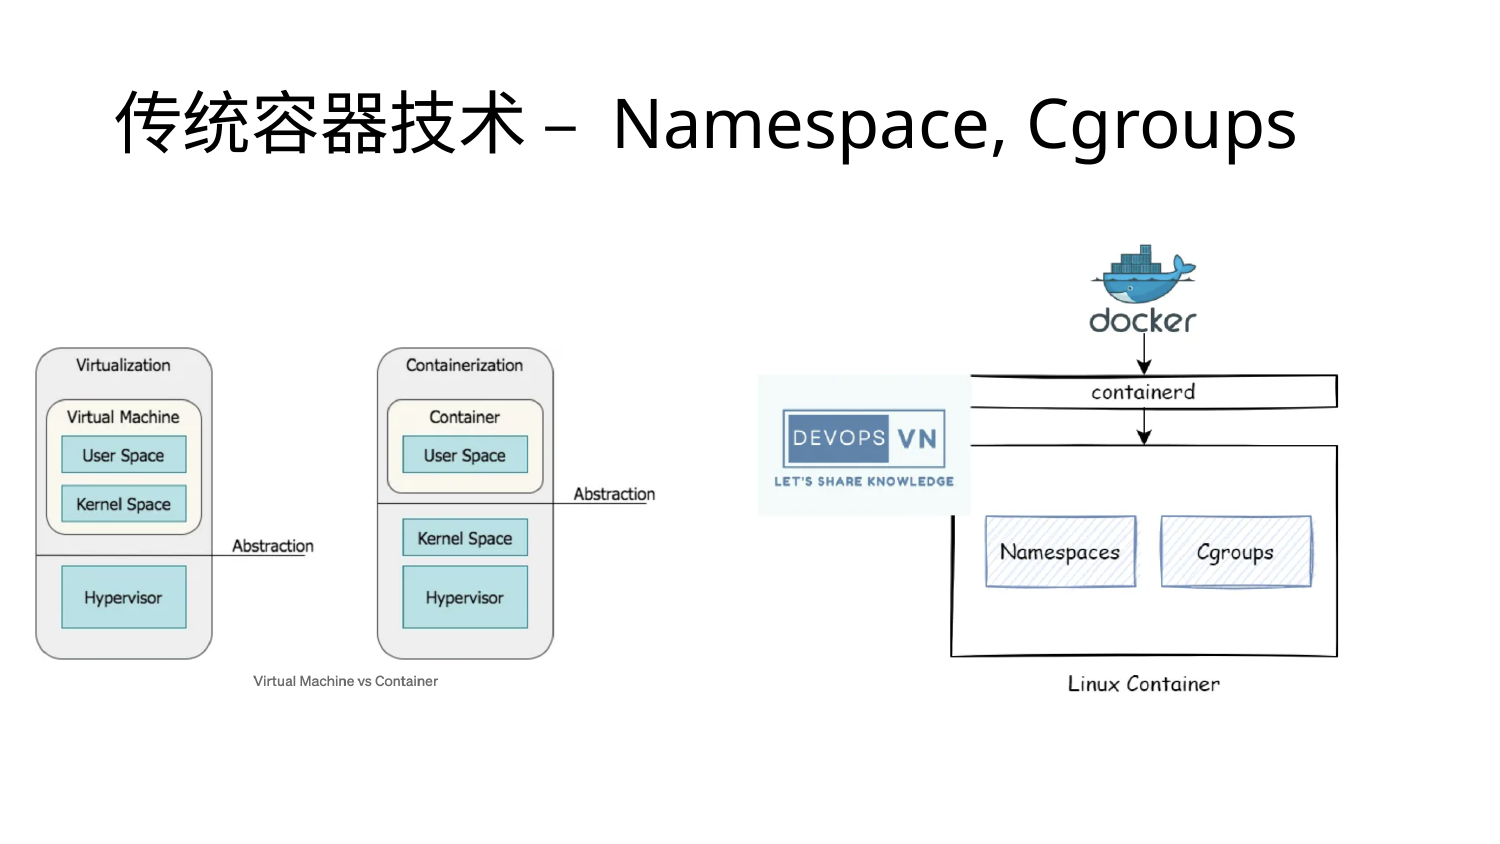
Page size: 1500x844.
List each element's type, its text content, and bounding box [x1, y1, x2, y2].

picture [0, 318, 688, 702]
title 传统容器技术 – Namespace, Cgroups [103, 44, 1397, 208]
picture [741, 207, 1398, 702]
